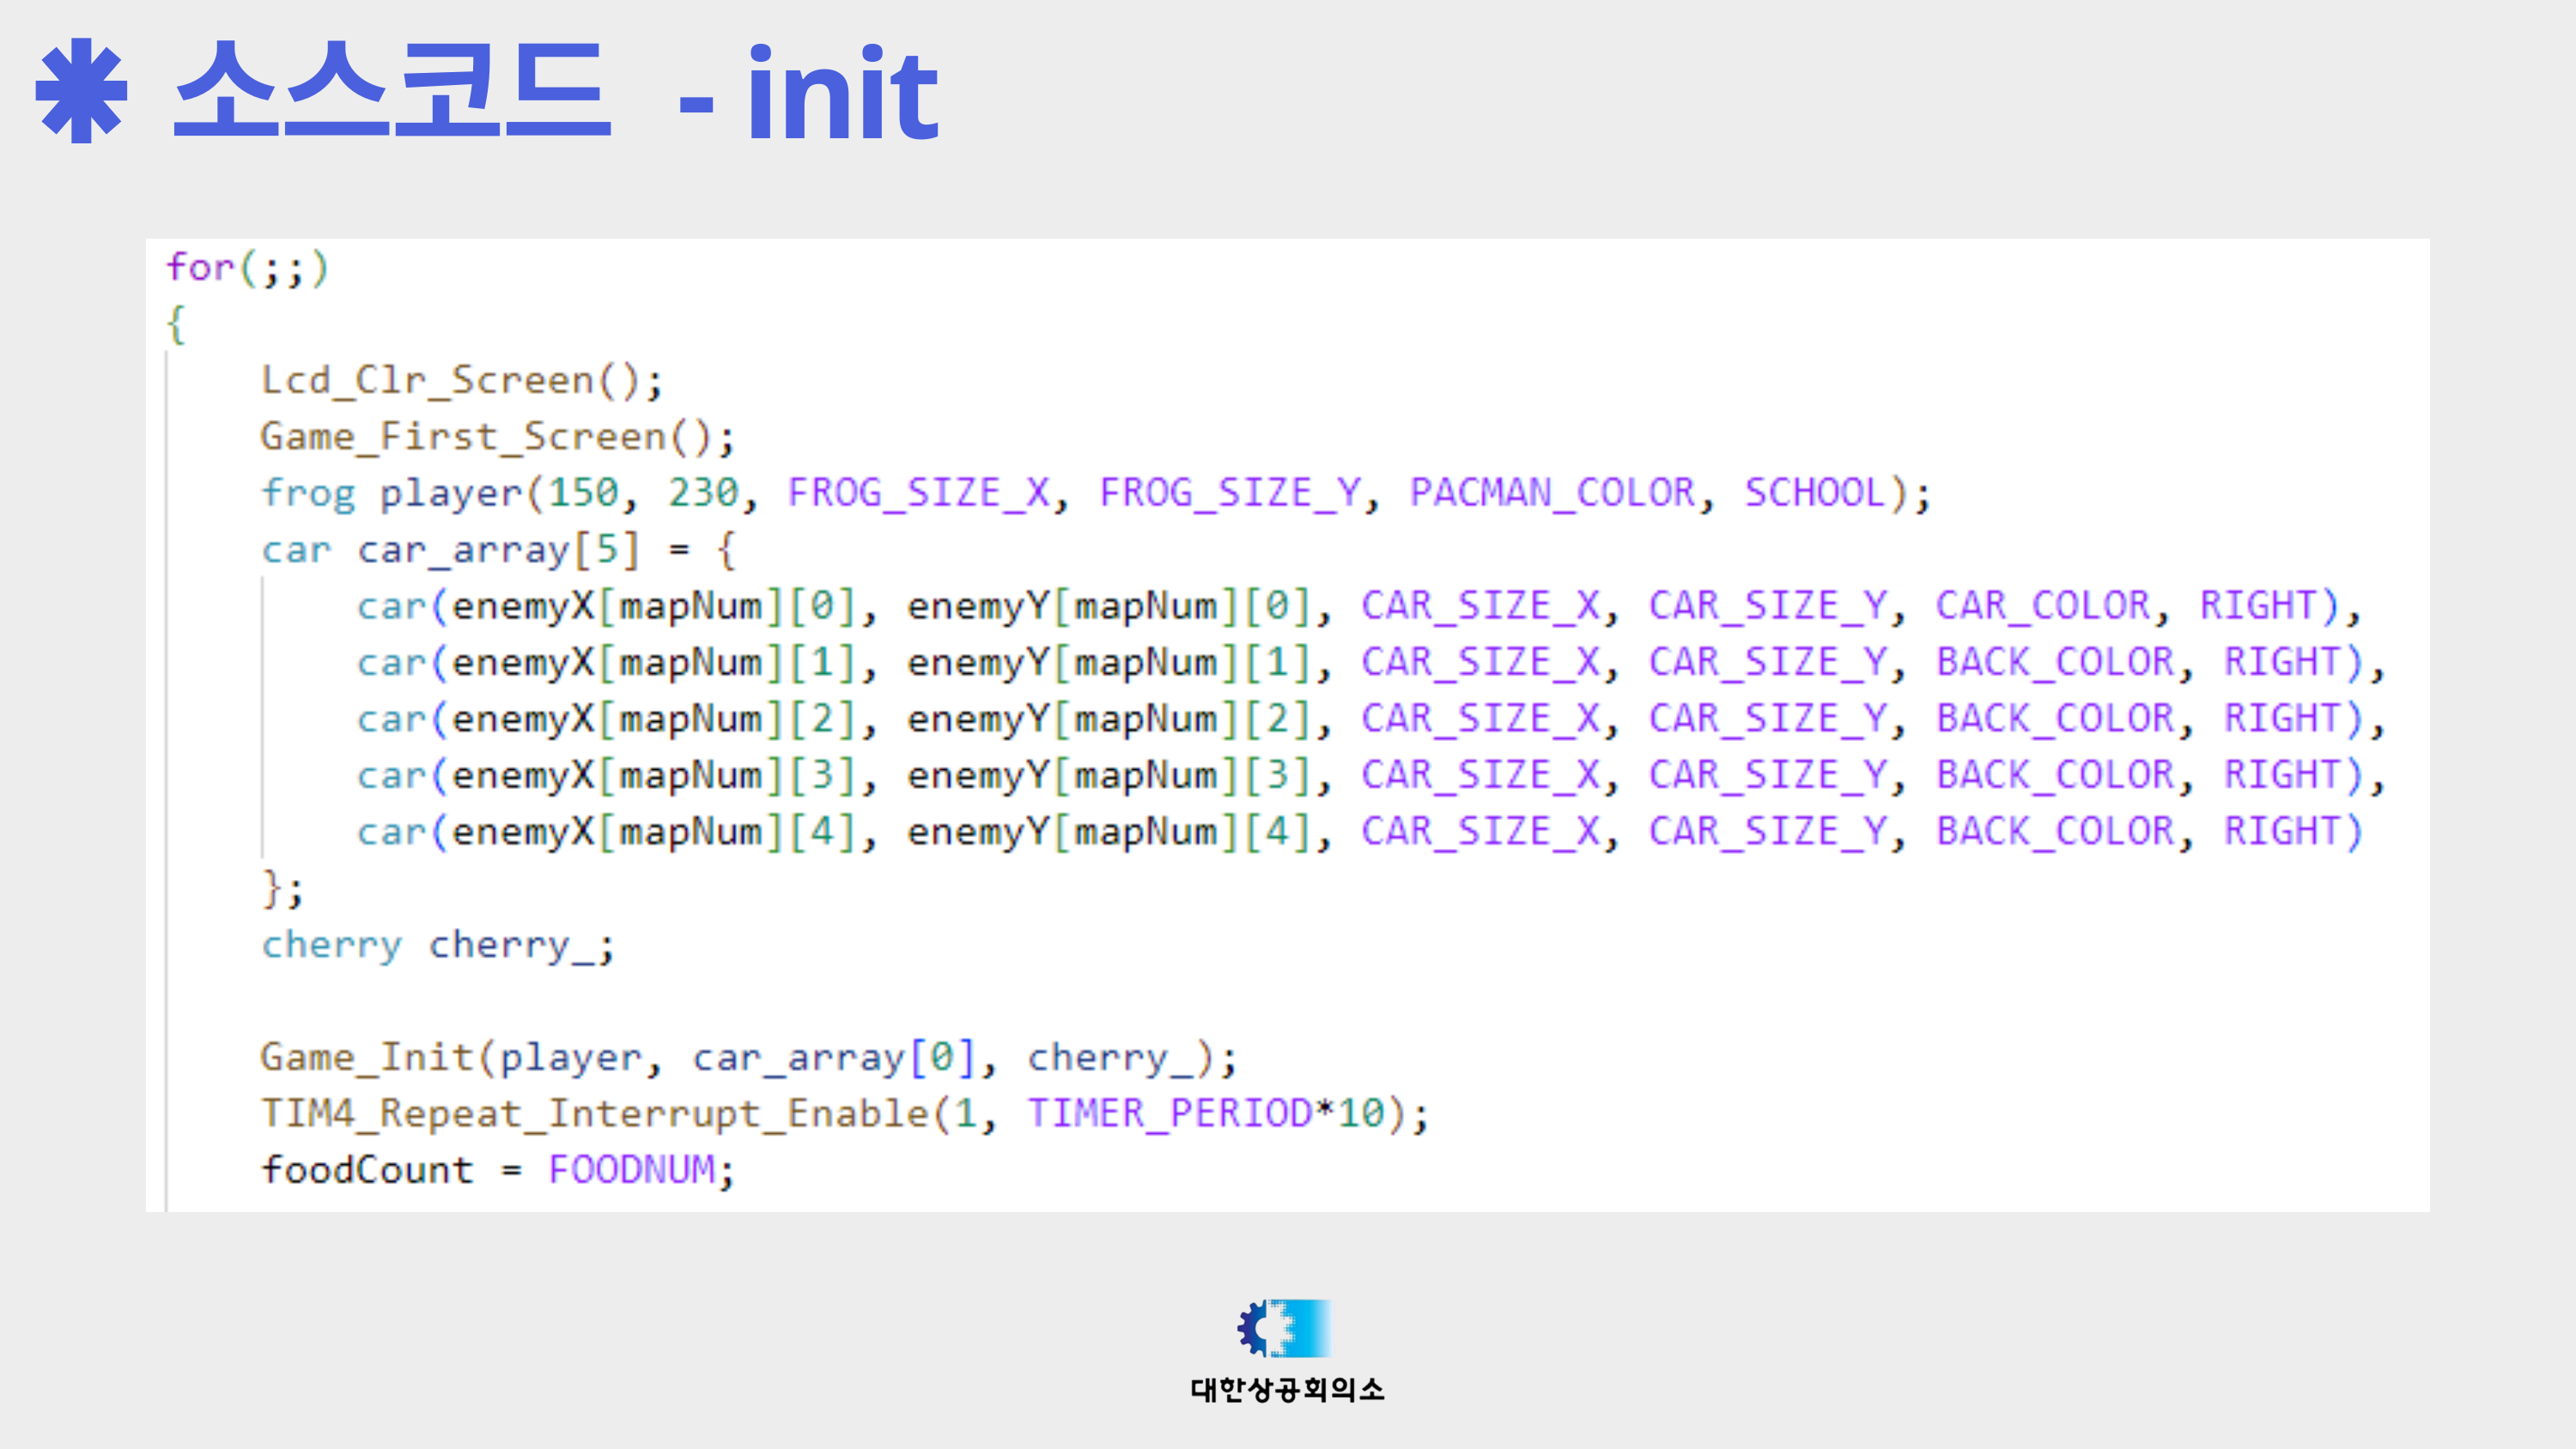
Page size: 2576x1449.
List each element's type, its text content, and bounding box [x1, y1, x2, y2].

text_box 소스코드 - init [169, 38, 1324, 164]
picture [146, 238, 2430, 1212]
picture [1161, 1256, 1415, 1446]
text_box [35, 38, 128, 144]
